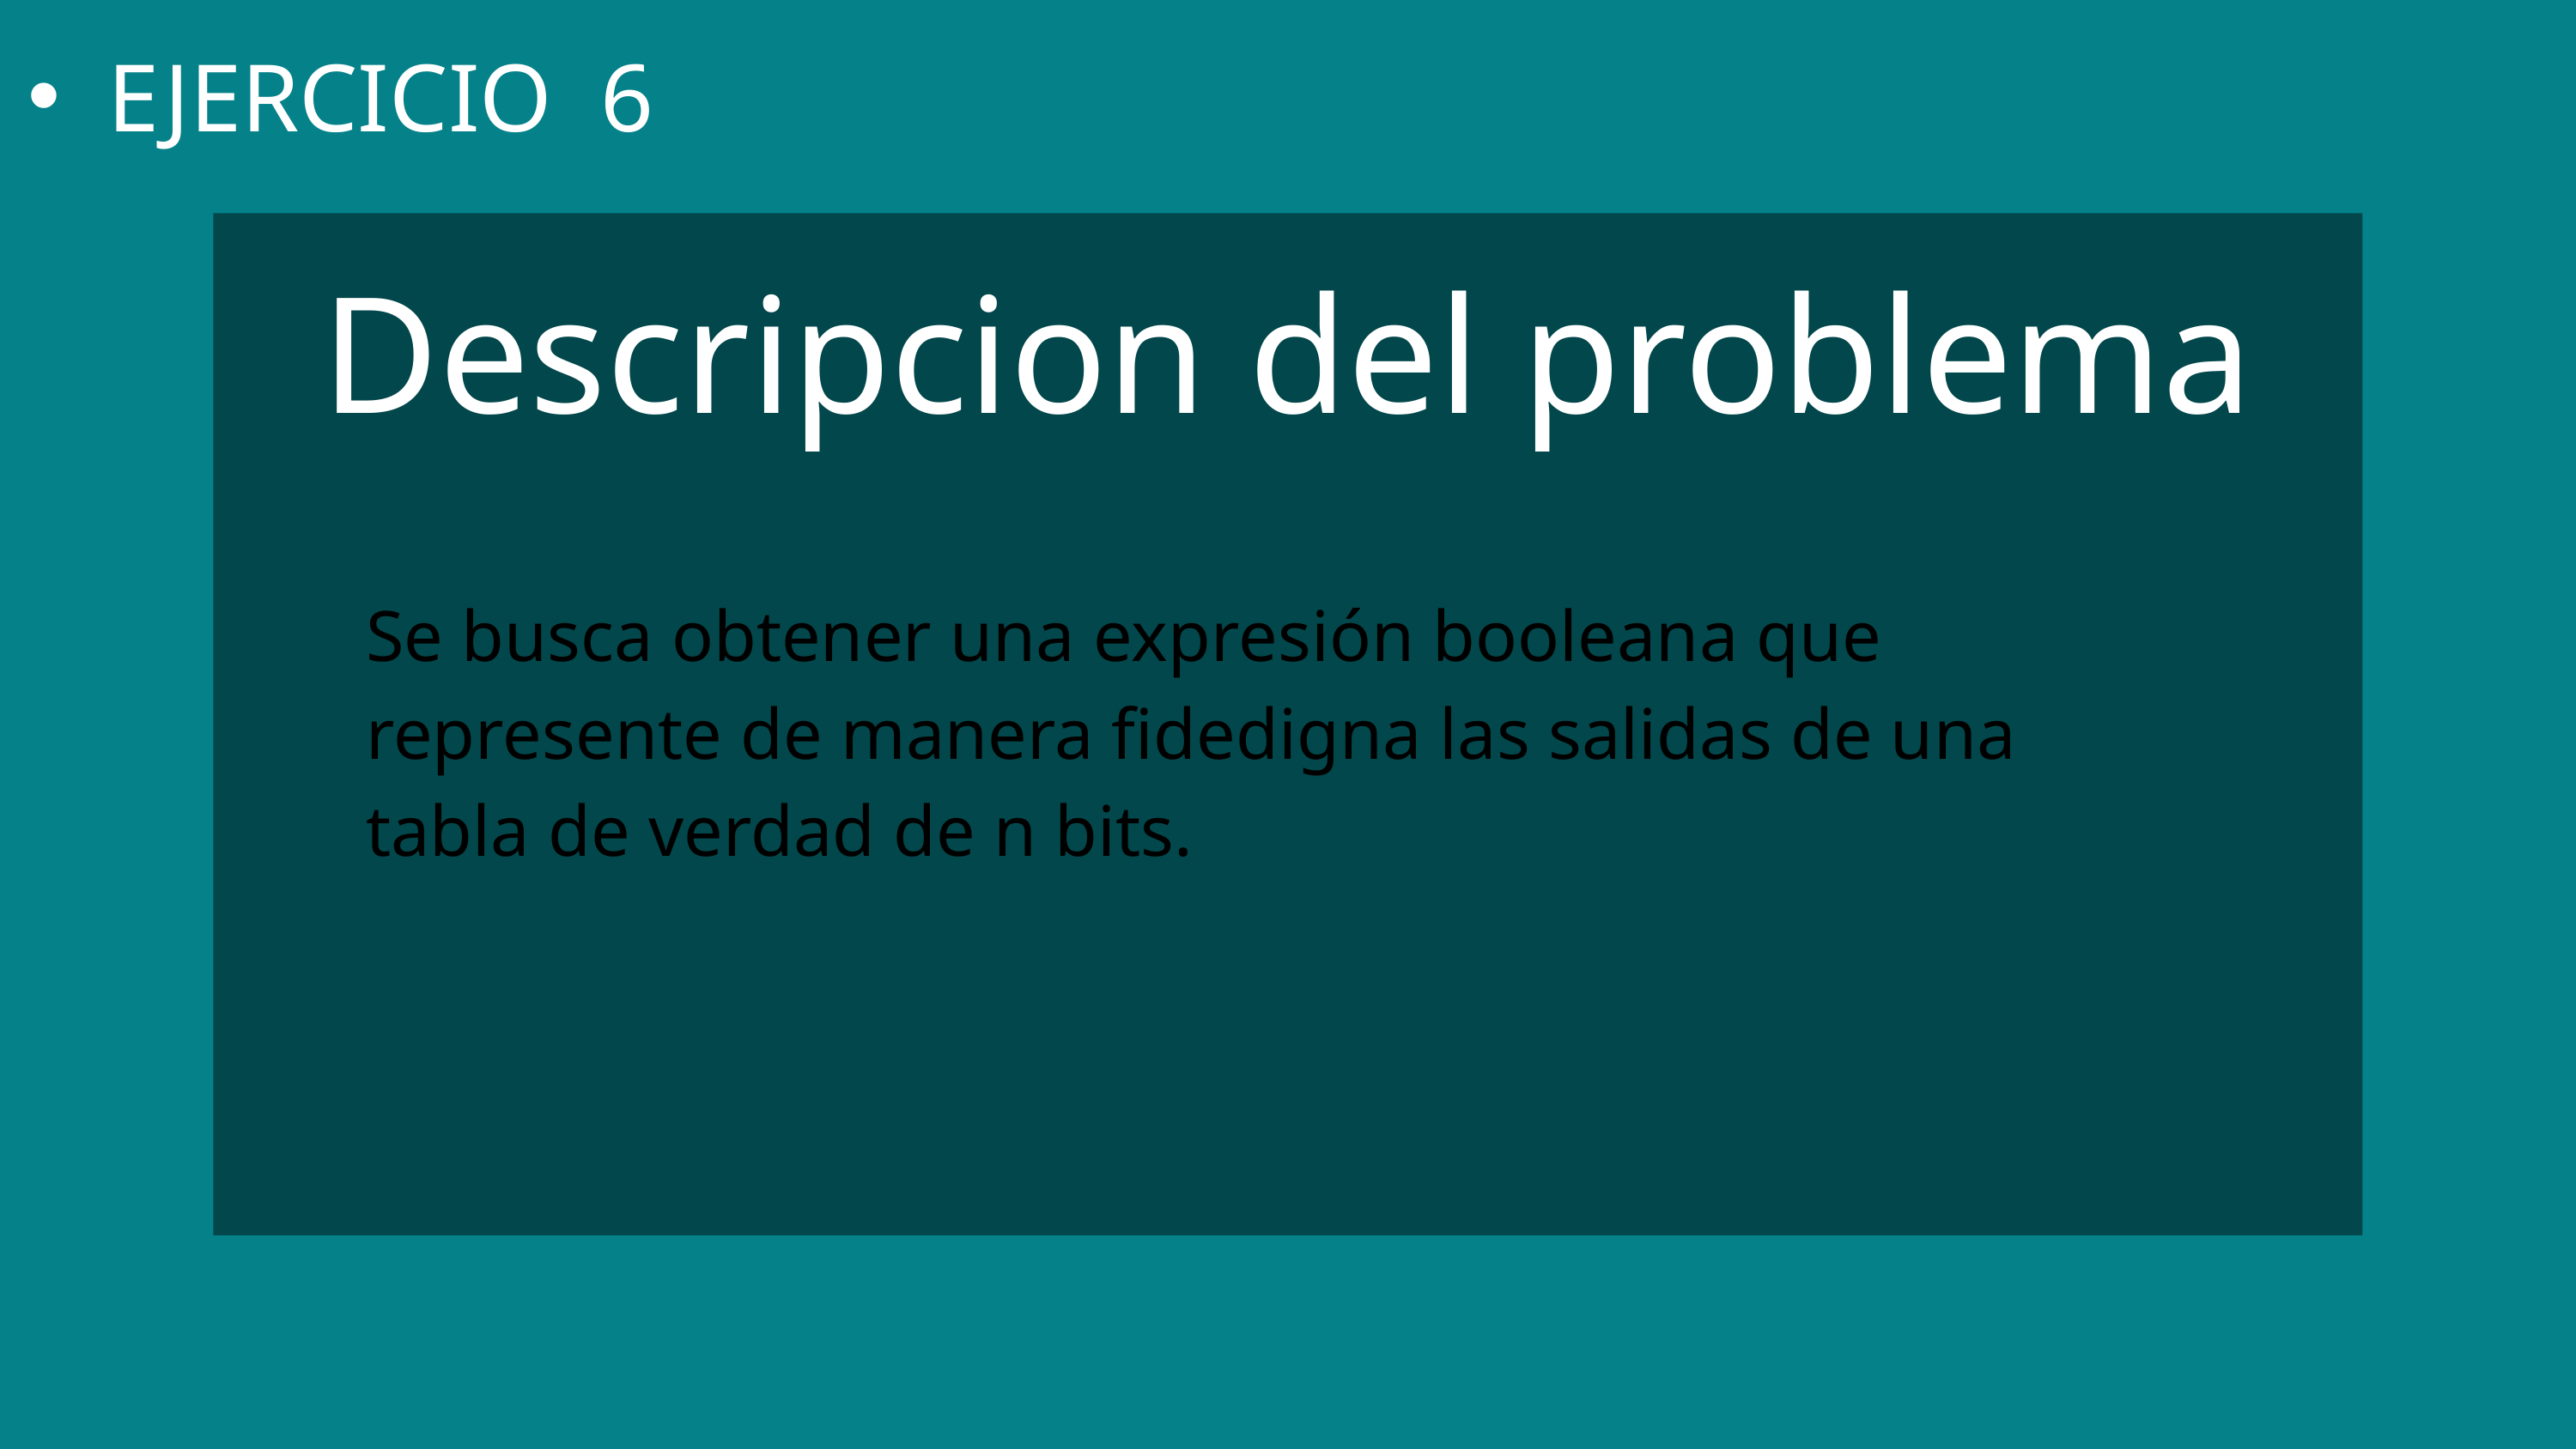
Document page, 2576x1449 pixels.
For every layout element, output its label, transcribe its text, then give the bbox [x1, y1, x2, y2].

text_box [213, 213, 2363, 1236]
text_box EJERCICIO 6 [0, 20, 657, 150]
